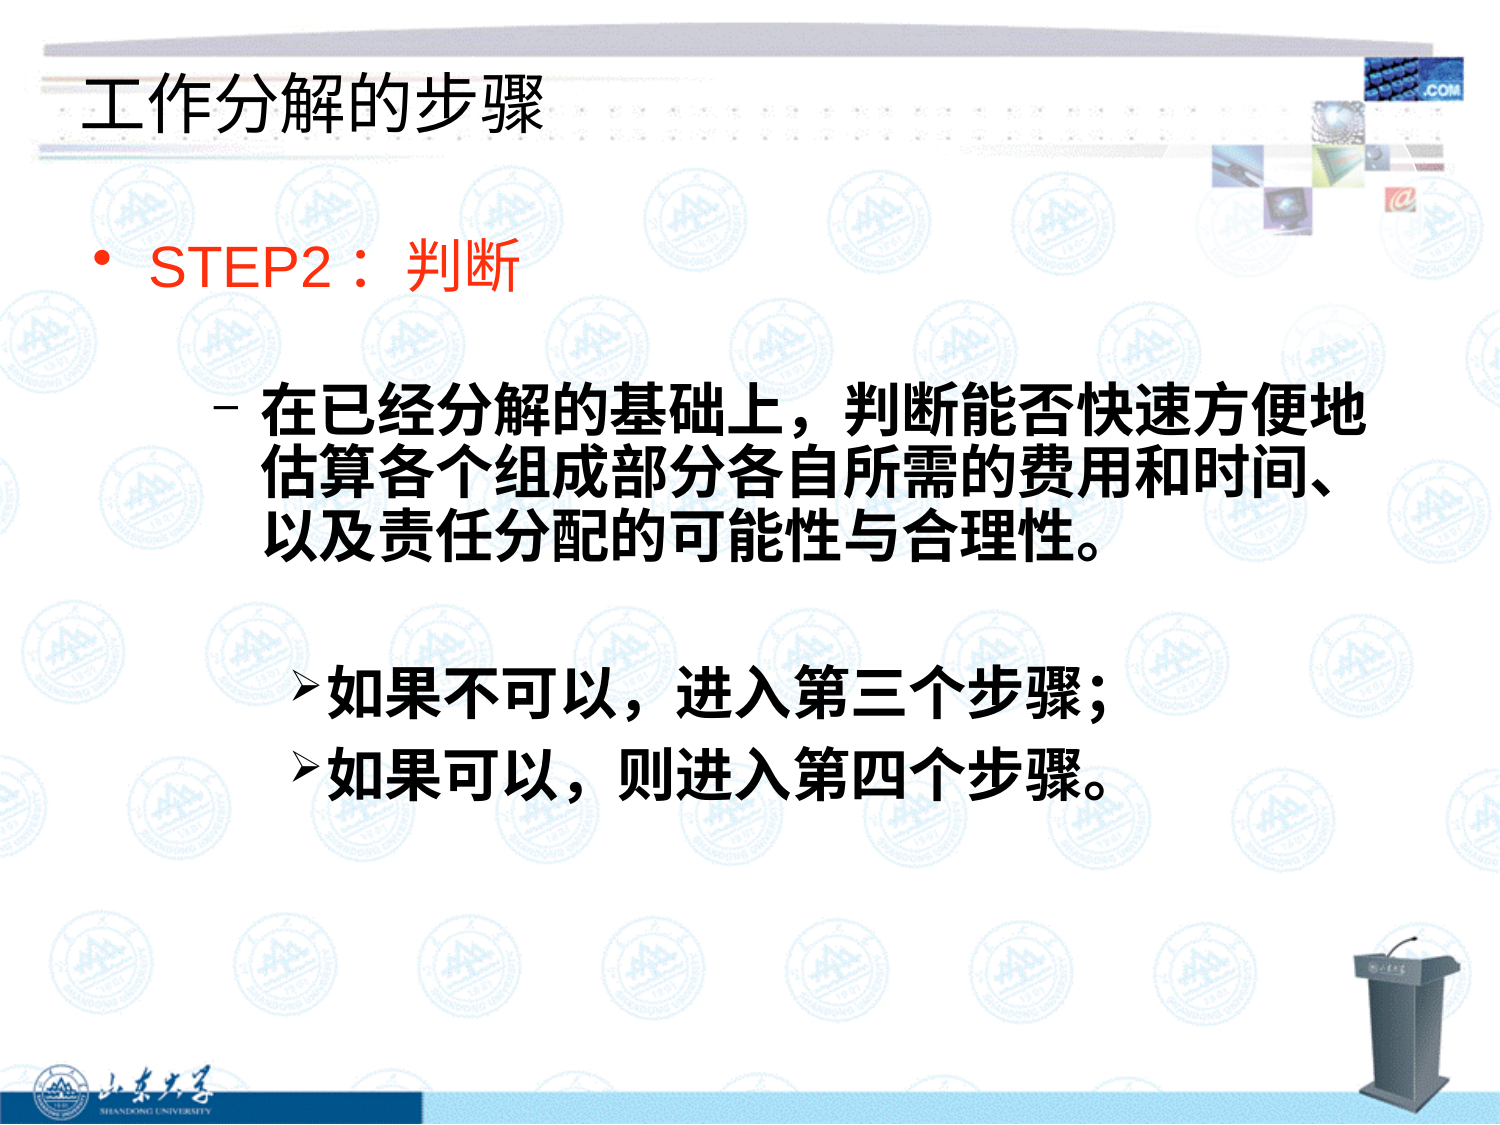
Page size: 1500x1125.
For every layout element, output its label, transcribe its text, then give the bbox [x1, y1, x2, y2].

text_box 在已经分解的基础上，判断能否快速方便地估算各个组成部分各自所需的费用和时间、以及责任分配的可能性与合理性。 如果不可以，进入第三个步骤； 如果可以，则进入第四个步骤。 [123, 373, 1424, 886]
picture [0, 1, 1500, 1124]
title 工作分解的步骤 [64, 54, 1424, 149]
list STEP2：判断 [77, 221, 1353, 324]
